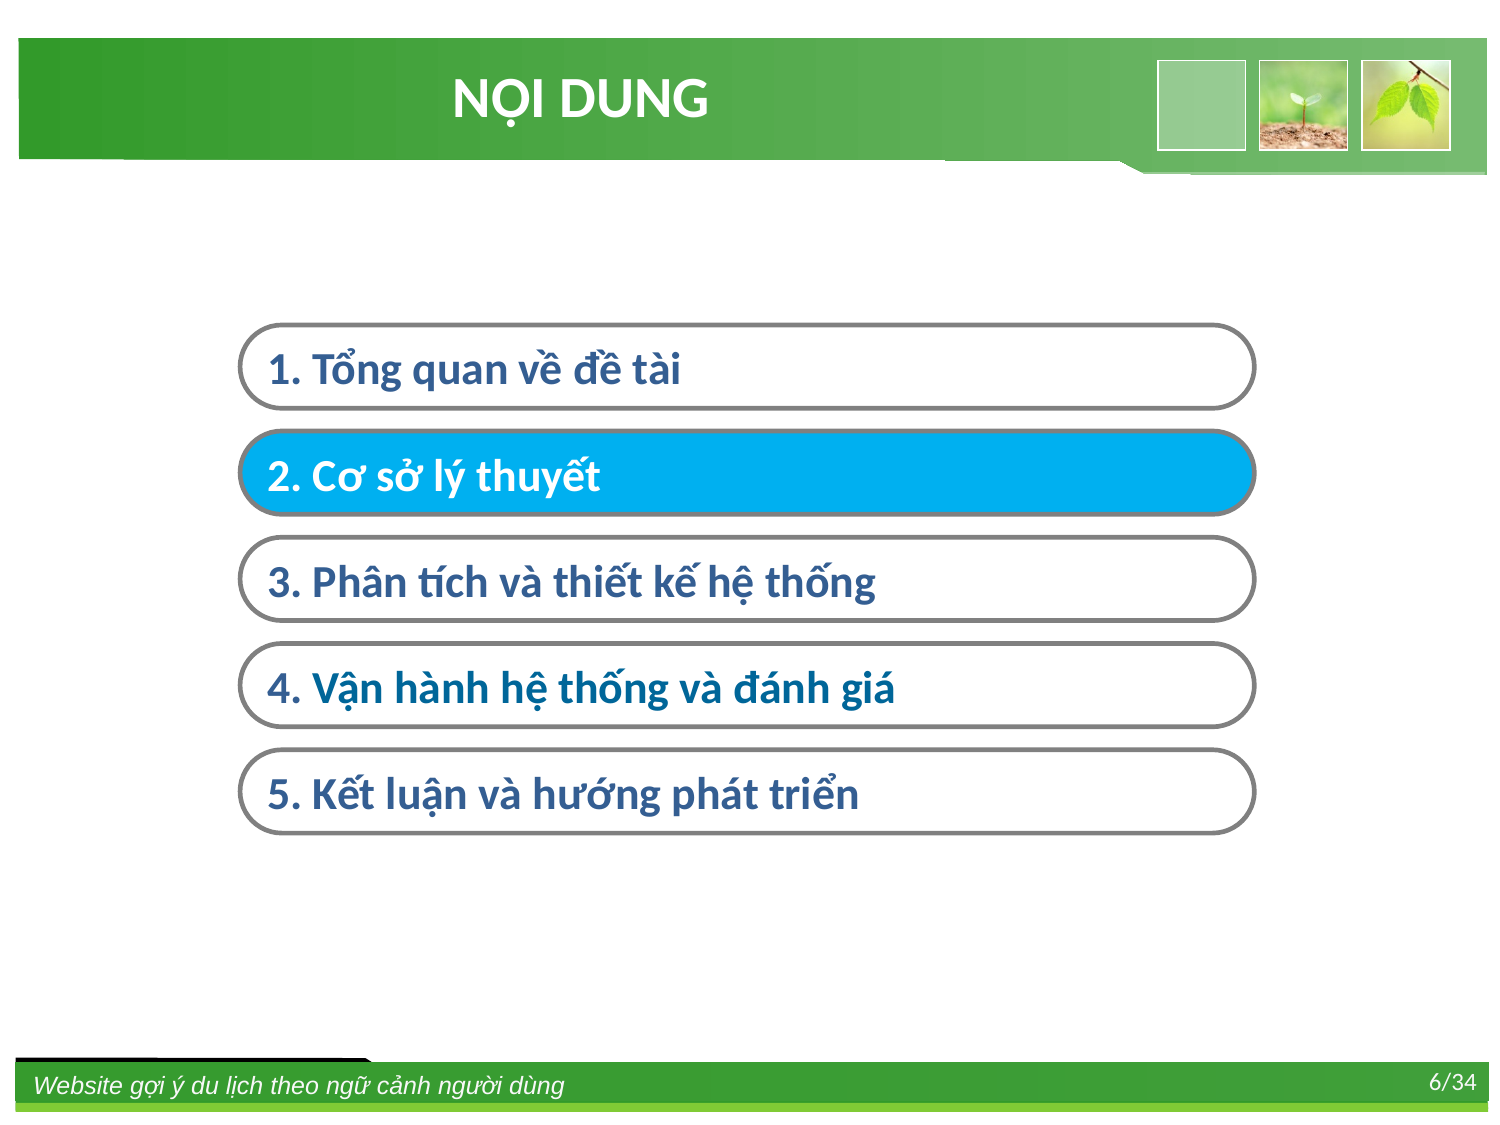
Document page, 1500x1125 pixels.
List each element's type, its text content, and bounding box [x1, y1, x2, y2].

text_box NỘI DUNG [24, 37, 1138, 150]
text_box 3. Phân tích và thiết kế hệ thống [240, 537, 1255, 621]
text_box 2. Cơ sở lý thuyết [240, 430, 1255, 515]
text_box 1. Tổng quan về đề tài [240, 324, 1255, 409]
picture [1260, 61, 1347, 149]
picture [15, 1062, 1489, 1101]
picture [1363, 61, 1449, 149]
text_box 5. Kết luận và hướng phát triển [240, 749, 1255, 834]
text_box 4. Vận hành hệ thống và đánh giá [240, 643, 1255, 727]
